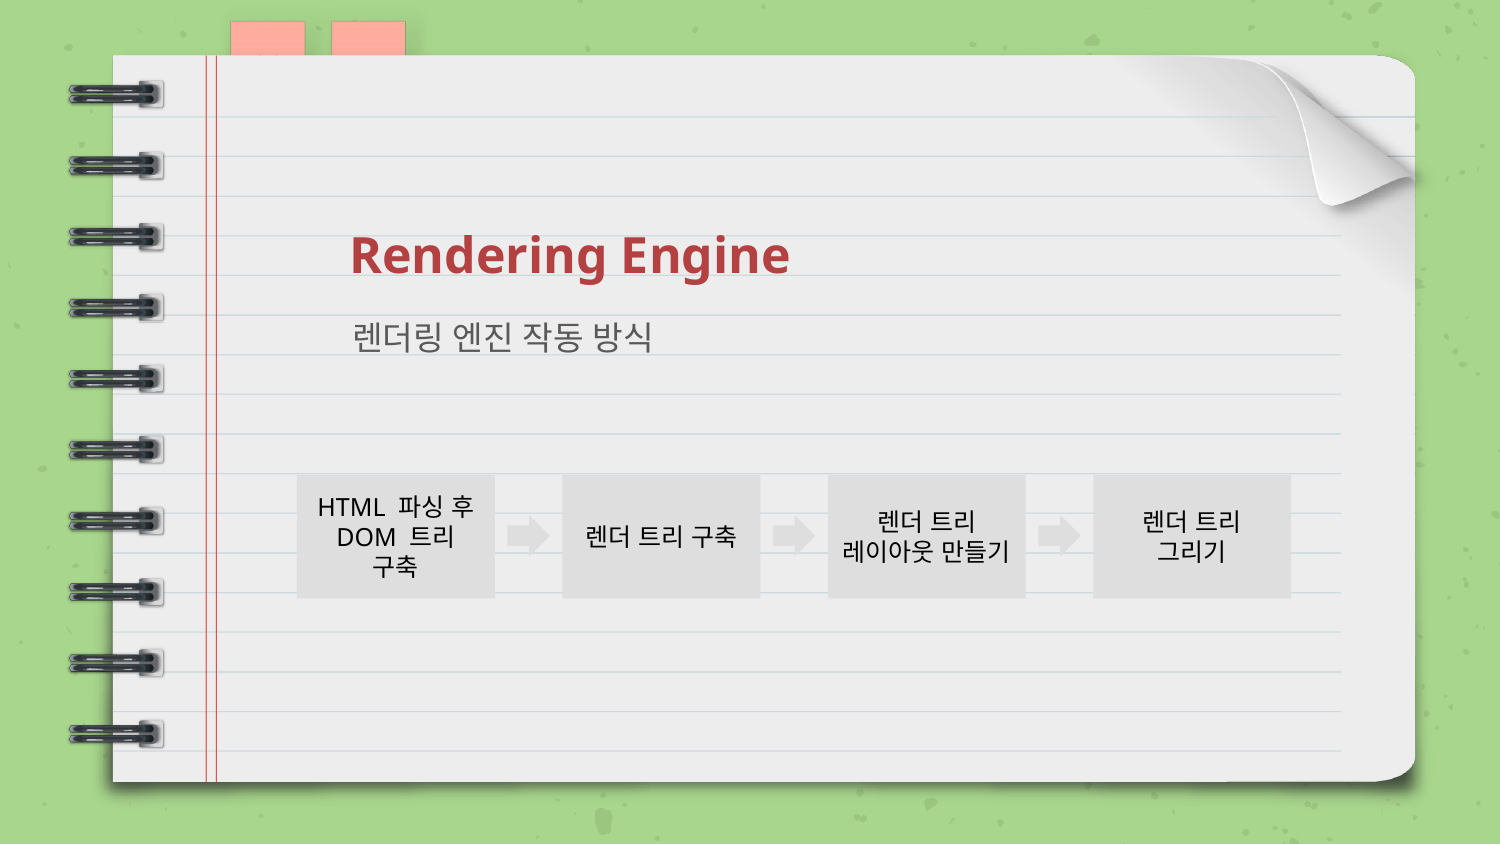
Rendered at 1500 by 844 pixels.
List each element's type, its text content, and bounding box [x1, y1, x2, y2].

subtitle Rendering Engine [315, 208, 880, 347]
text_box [296, 474, 1292, 599]
title 렌더링 엔진 작동 방식 [337, 301, 689, 382]
picture [63, 0, 1437, 822]
